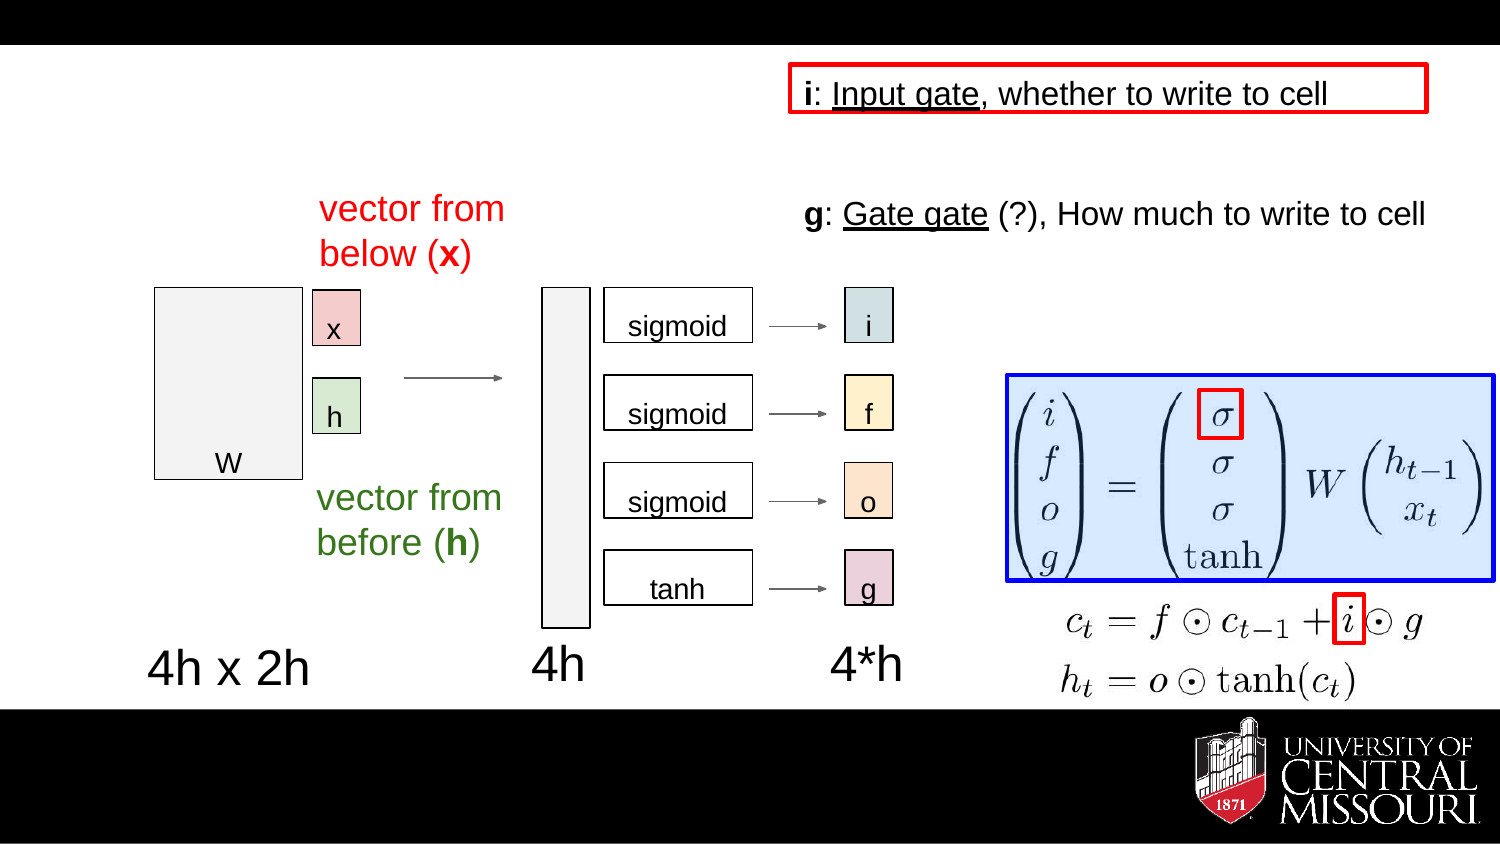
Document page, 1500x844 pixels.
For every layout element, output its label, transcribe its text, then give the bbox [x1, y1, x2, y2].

picture [1187, 710, 1488, 832]
text_box sigmoid [604, 462, 753, 518]
text_box sigmoid [604, 287, 753, 343]
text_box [768, 585, 827, 593]
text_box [768, 322, 827, 331]
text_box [768, 410, 827, 418]
text_box vector from below (x) [317, 182, 509, 275]
text_box vector from before (h) [314, 470, 507, 563]
text_box 4h x 2h [145, 633, 314, 696]
text_box i [844, 287, 893, 343]
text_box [768, 497, 827, 506]
text_box x [312, 290, 361, 346]
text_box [541, 286, 592, 630]
text_box g: Gate gate (?), How much to write to cell [801, 189, 1430, 232]
text_box sigmoid [604, 374, 753, 431]
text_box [1004, 372, 1497, 706]
text_box 4h [529, 629, 589, 692]
text_box o [844, 462, 893, 518]
text_box h [312, 378, 361, 434]
text_box f [844, 374, 893, 431]
text_box 4*h [827, 629, 907, 692]
text_box g [844, 549, 893, 606]
text_box tanh [604, 549, 753, 606]
text_box W [154, 287, 303, 480]
text_box i: Input gate, whether to write to cell [789, 64, 1427, 112]
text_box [403, 374, 503, 382]
